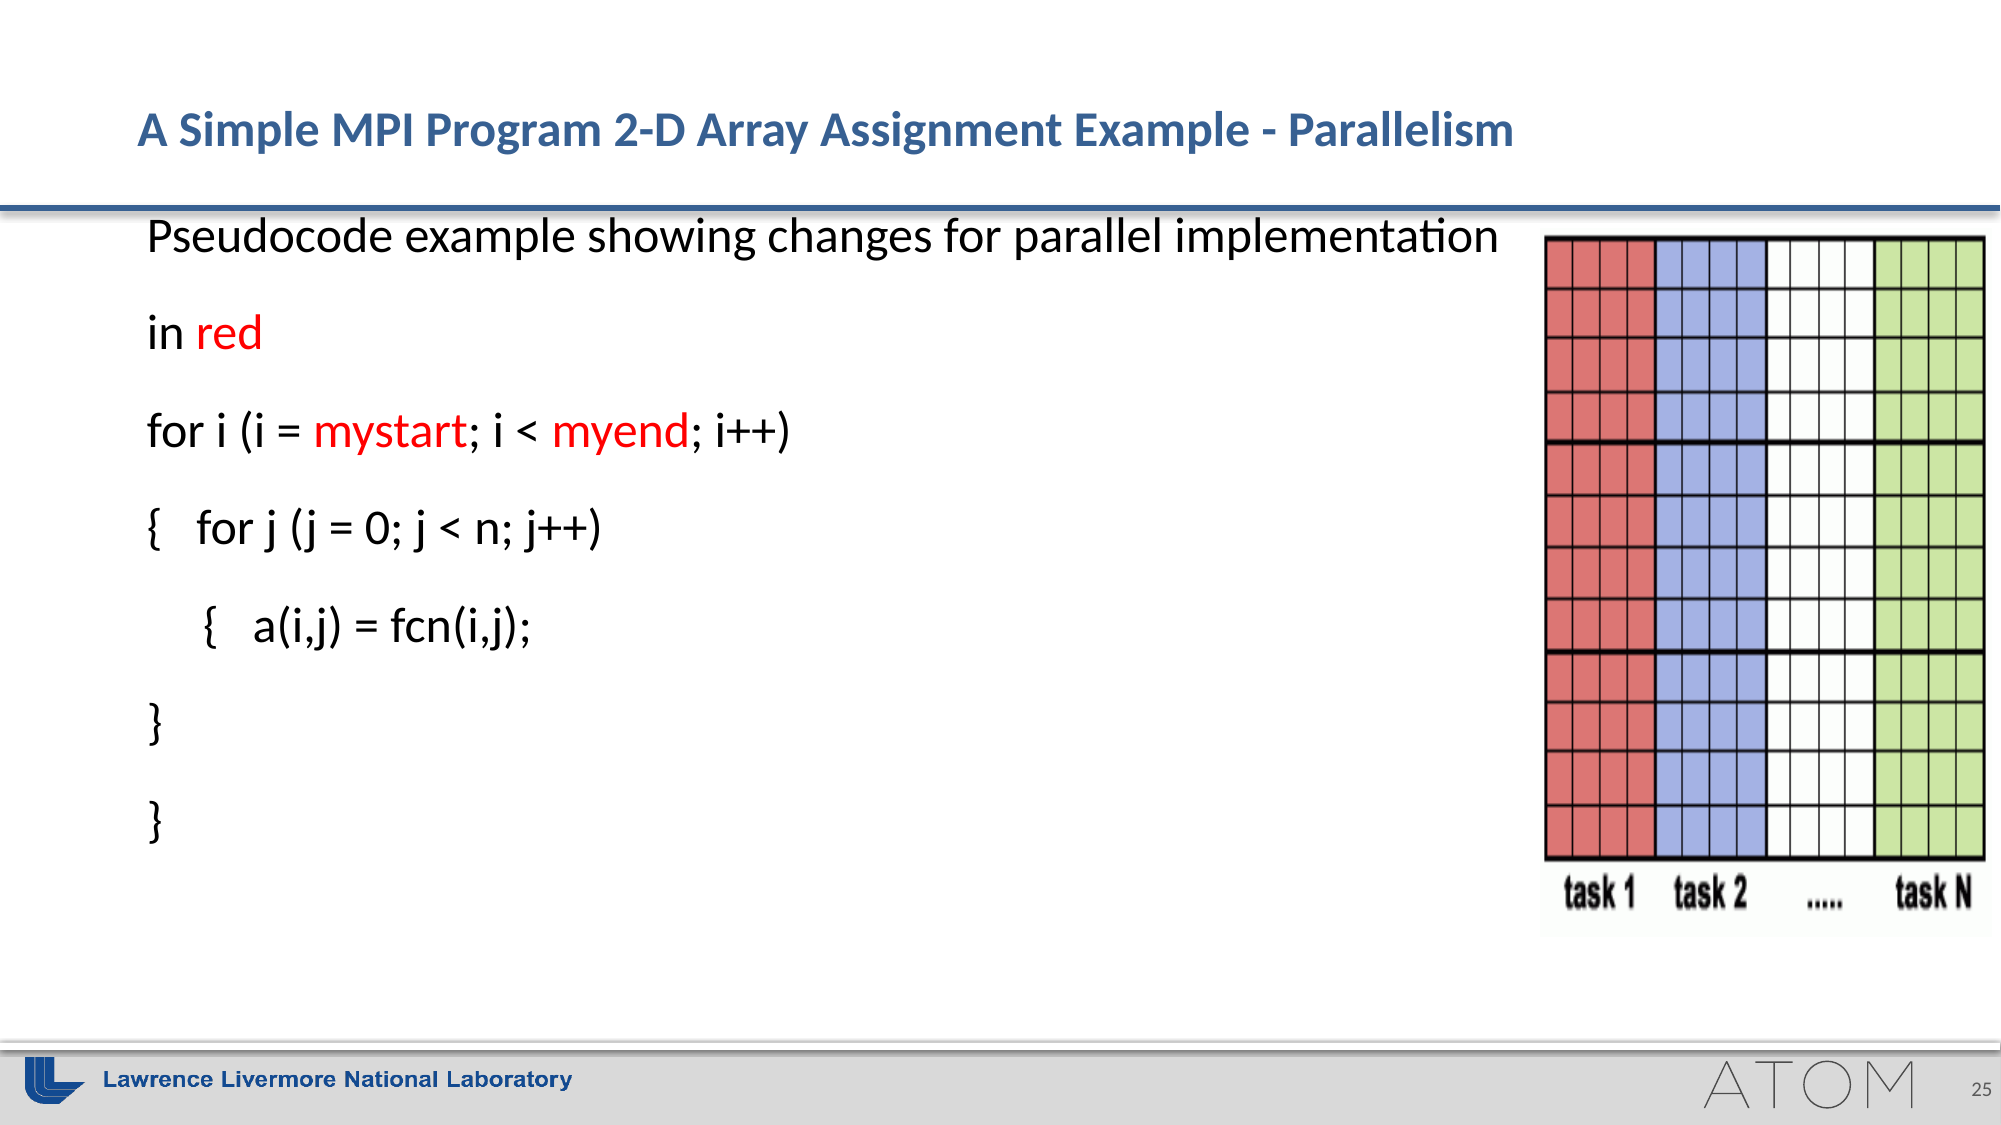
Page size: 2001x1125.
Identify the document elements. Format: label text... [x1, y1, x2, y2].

list Pseudocode example showing changes for parallel implementation in red for i (i = mystart; i < myend; i++) { for j (j = 0; j < n; j++) { a(i,j) = fcn(i,j); } } [137, 201, 1863, 997]
title A Simple MPI Program 2-D Array Assignment Example - Parallelism [137, 84, 1863, 177]
picture [25, 1057, 623, 1104]
picture [1540, 228, 1992, 937]
